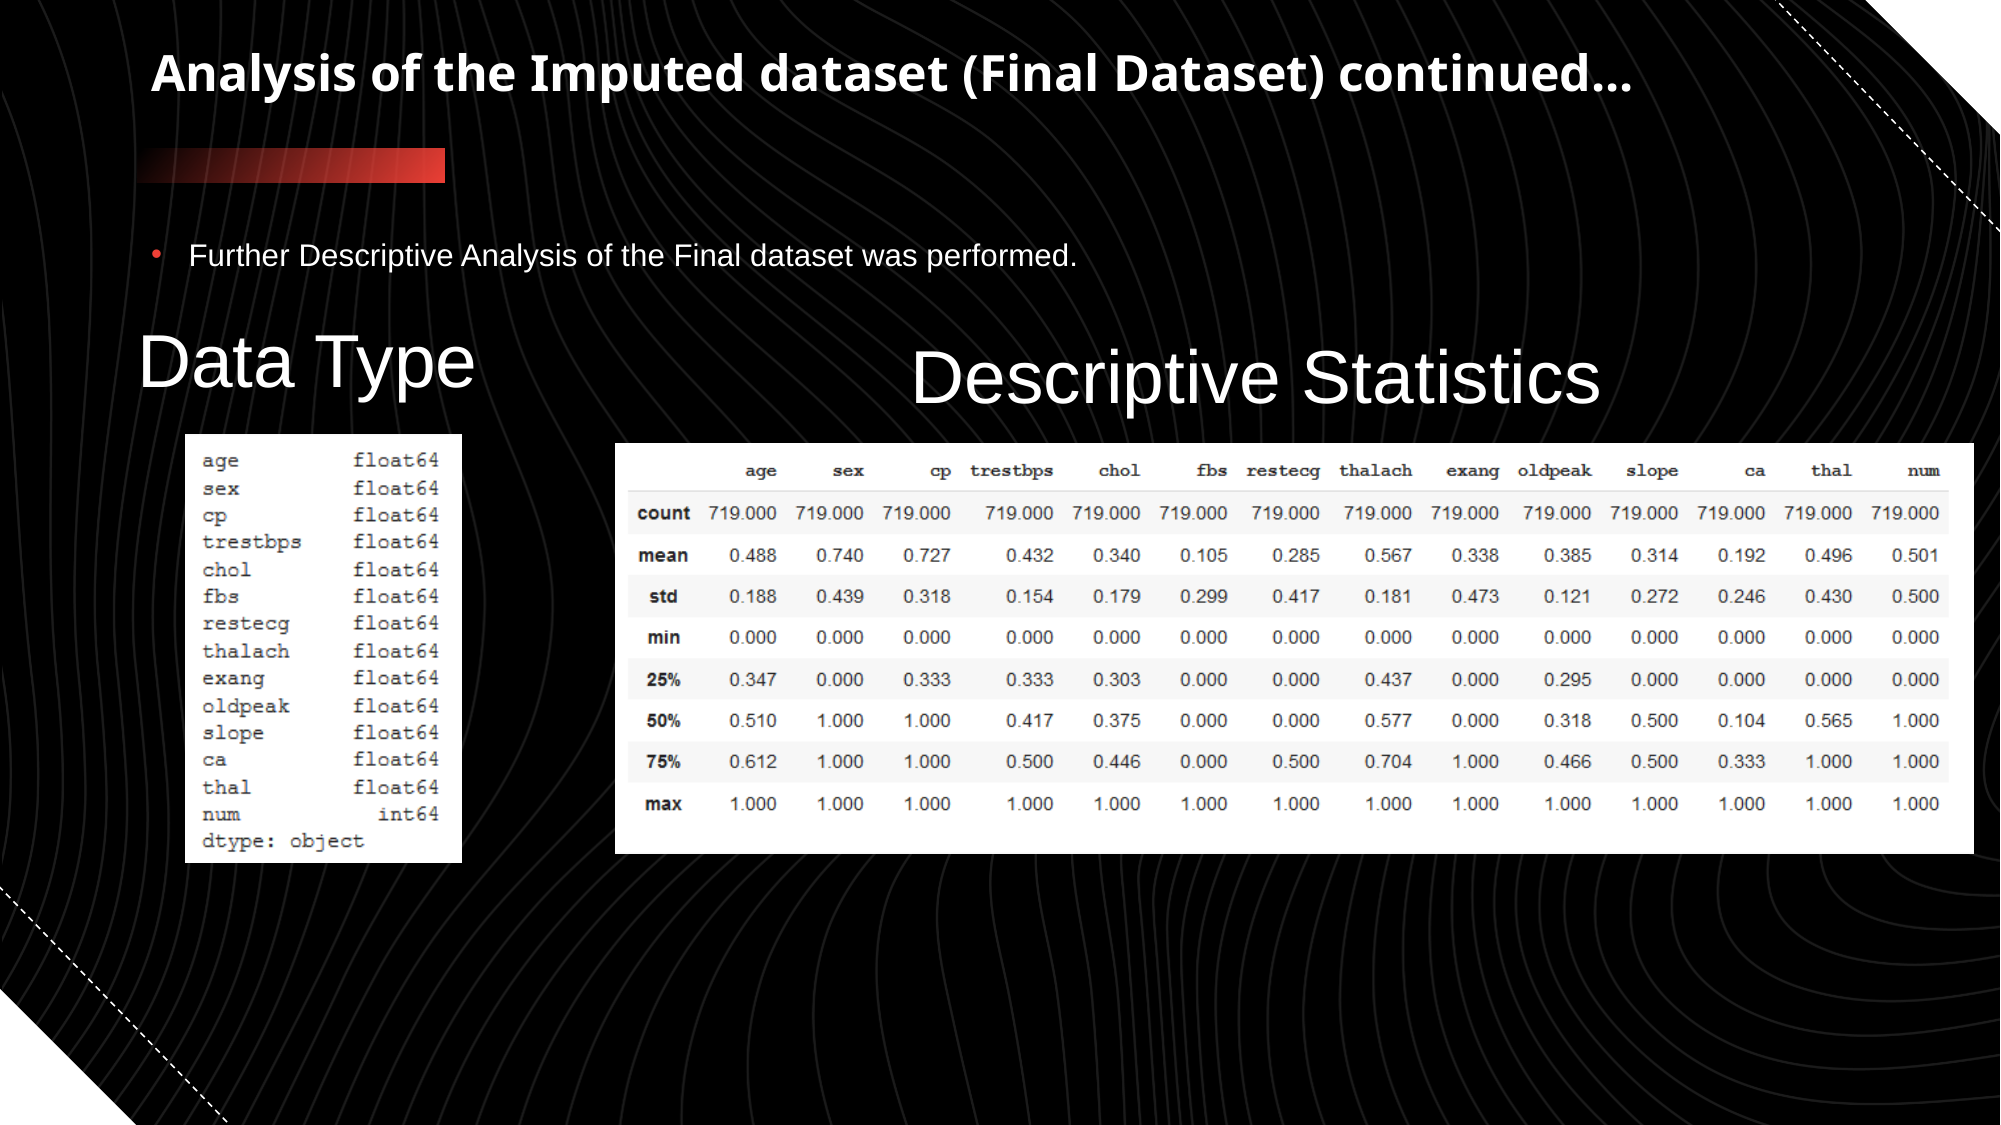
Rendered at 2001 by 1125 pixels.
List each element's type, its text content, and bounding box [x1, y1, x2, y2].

title Analysis of the Imputed dataset (Final Dataset) continued... [136, 27, 1863, 124]
picture [614, 443, 1974, 854]
text_box Descriptive Statistics [895, 321, 1693, 427]
picture [185, 434, 463, 863]
list Further Descriptive Analysis of the Final dataset was performed. [136, 209, 1954, 305]
text_box Data Type [122, 304, 525, 410]
